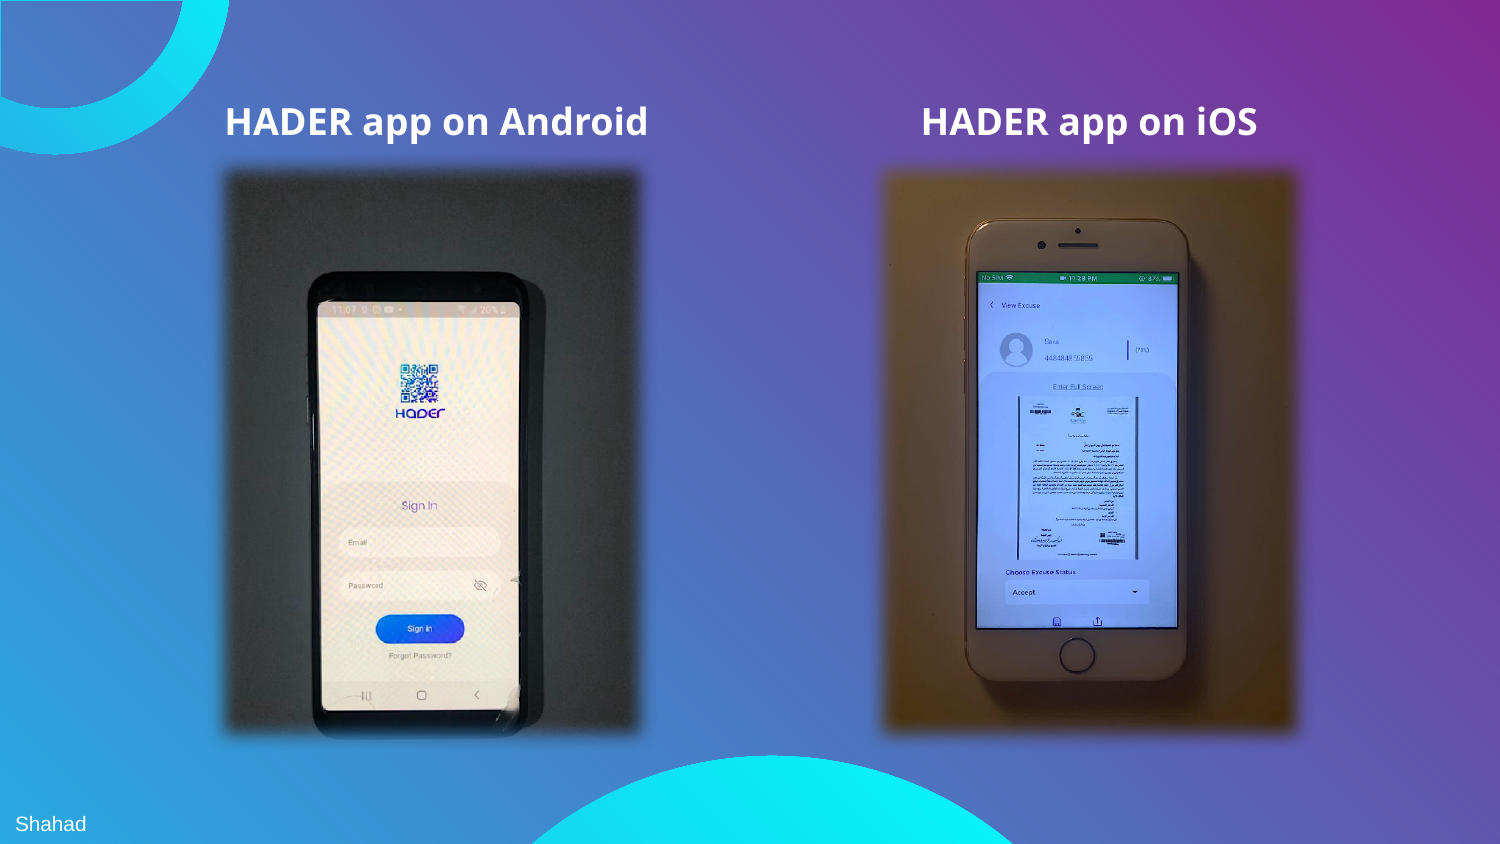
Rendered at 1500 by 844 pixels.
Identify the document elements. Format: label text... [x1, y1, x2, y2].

text_box HADER app on iOS [864, 90, 1315, 151]
text_box HADER app on Android [206, 90, 668, 151]
text_box Shahad [0, 803, 102, 844]
picture [206, 151, 668, 751]
picture [864, 151, 1315, 753]
